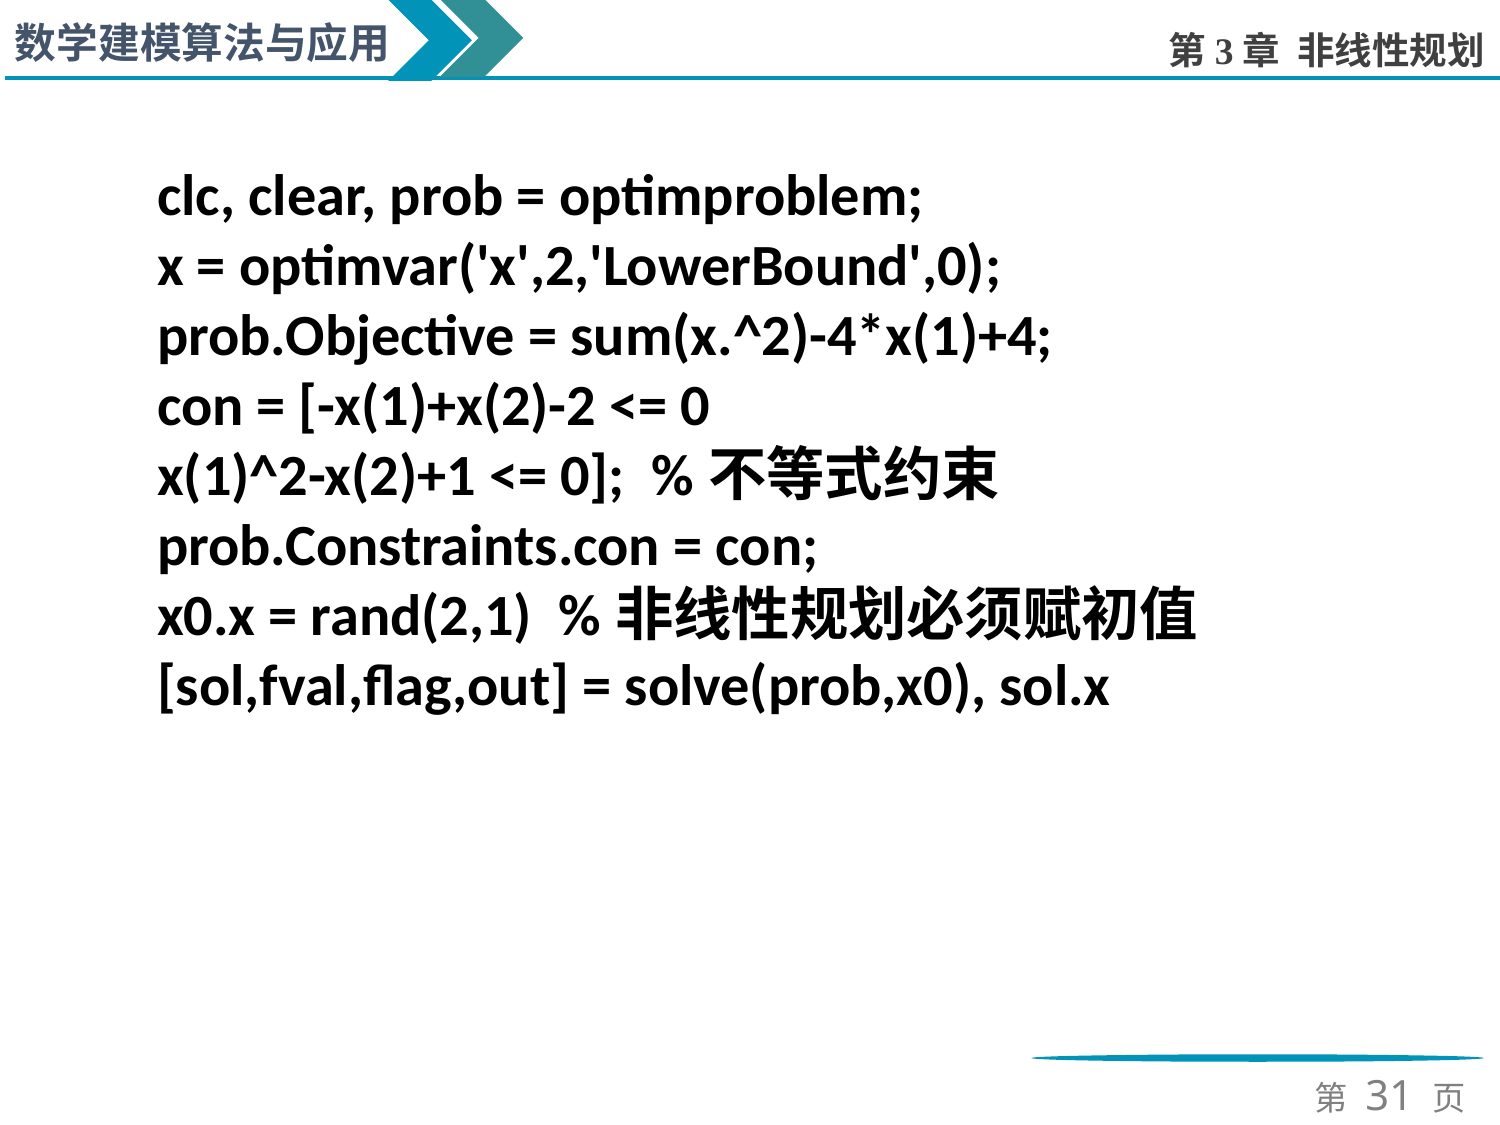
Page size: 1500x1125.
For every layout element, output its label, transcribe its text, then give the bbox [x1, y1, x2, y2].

text_box clc, clear, prob = optimproblem; x = optimvar('x',2,'LowerBound',0); prob.Objective = sum(x.^2)-4*x(1)+4; con = [-x(1)+x(2)-2 <= 0 x(1)^2-x(2)+1 <= 0]; %不等式约束 prob.Constraints.con = con; x0.x = rand(2,1) %非线性规划必须赋初值 [sol,fval,flag,out] = solve(prob,x0), sol.x [142, 149, 1358, 725]
